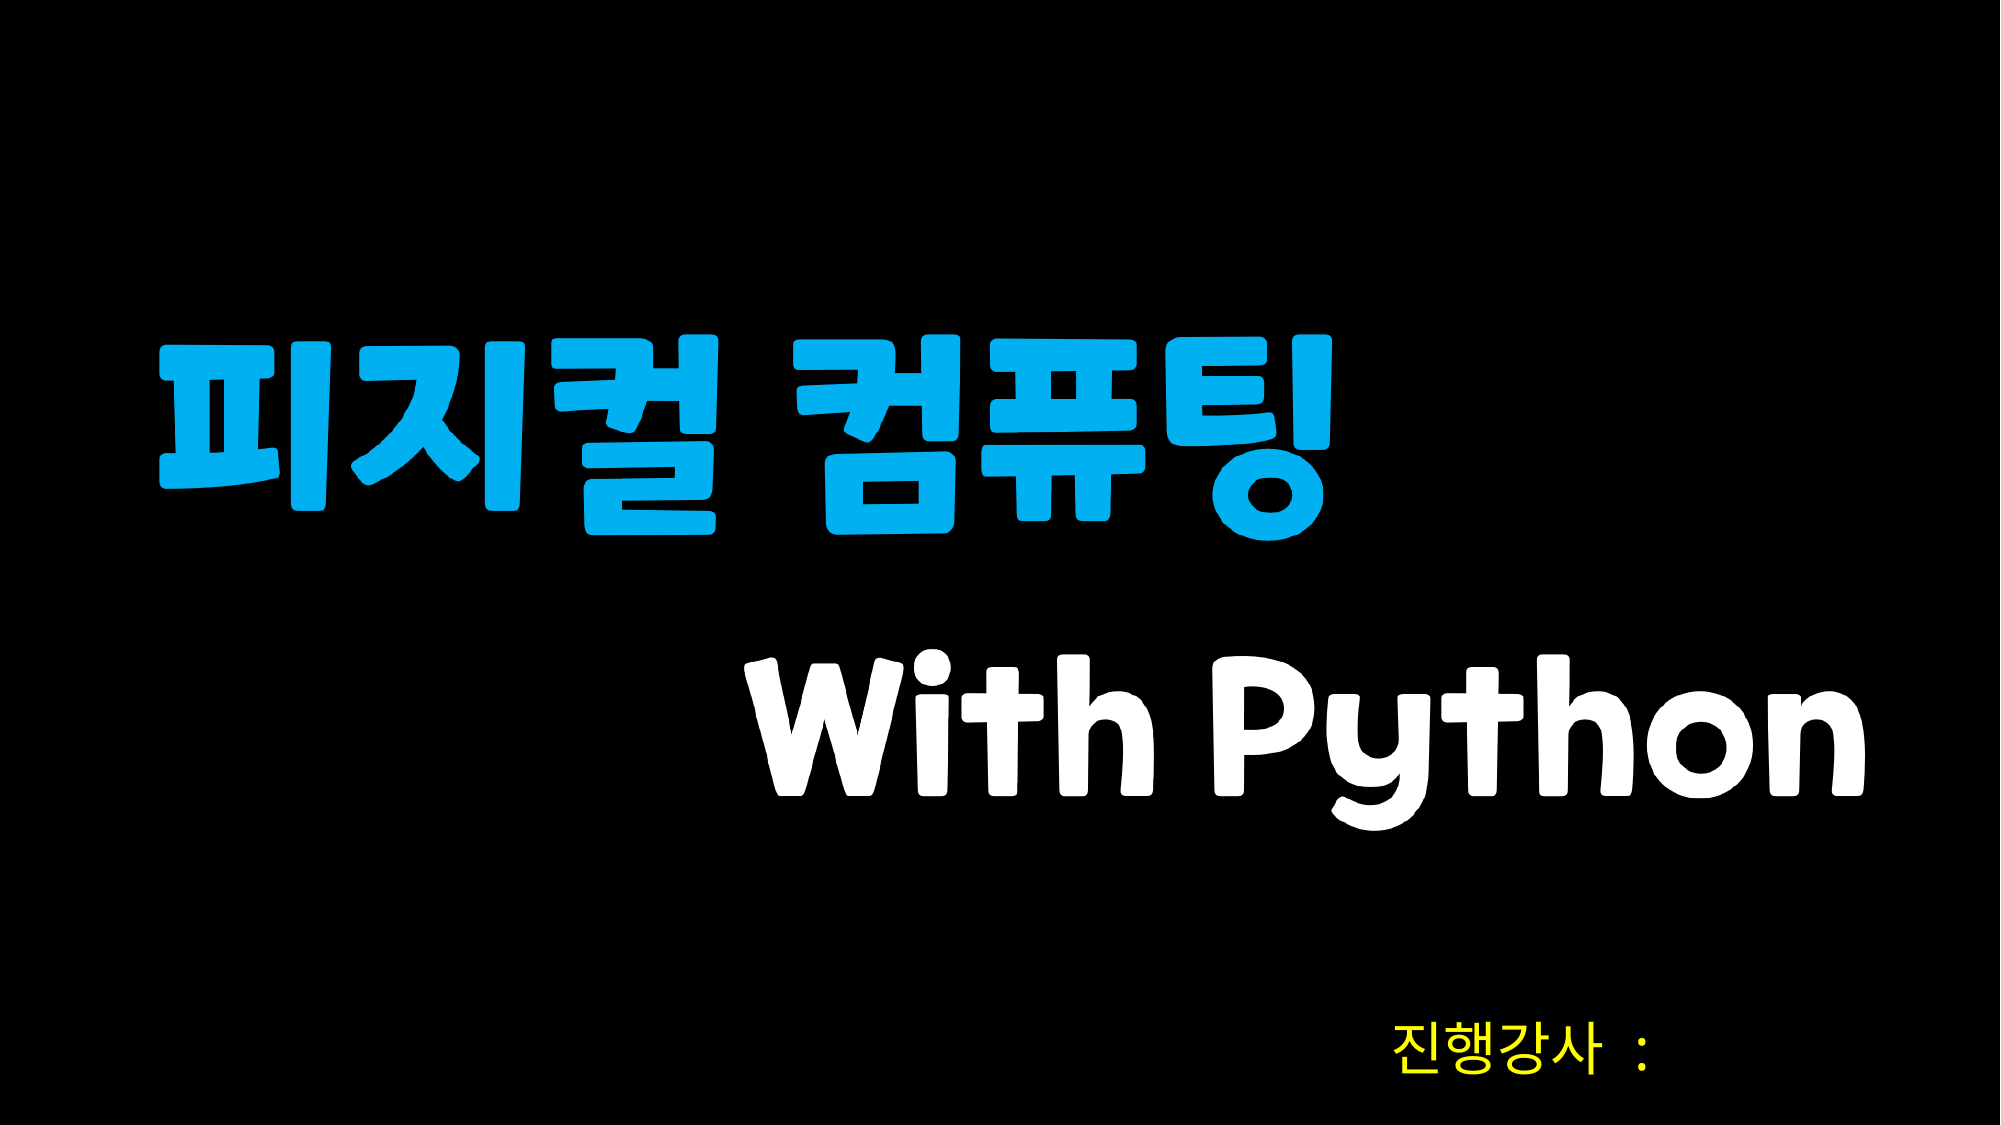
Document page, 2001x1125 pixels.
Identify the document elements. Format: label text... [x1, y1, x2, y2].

picture [17, 227, 1983, 947]
text_box 진행강사 : [1375, 1004, 1957, 1090]
